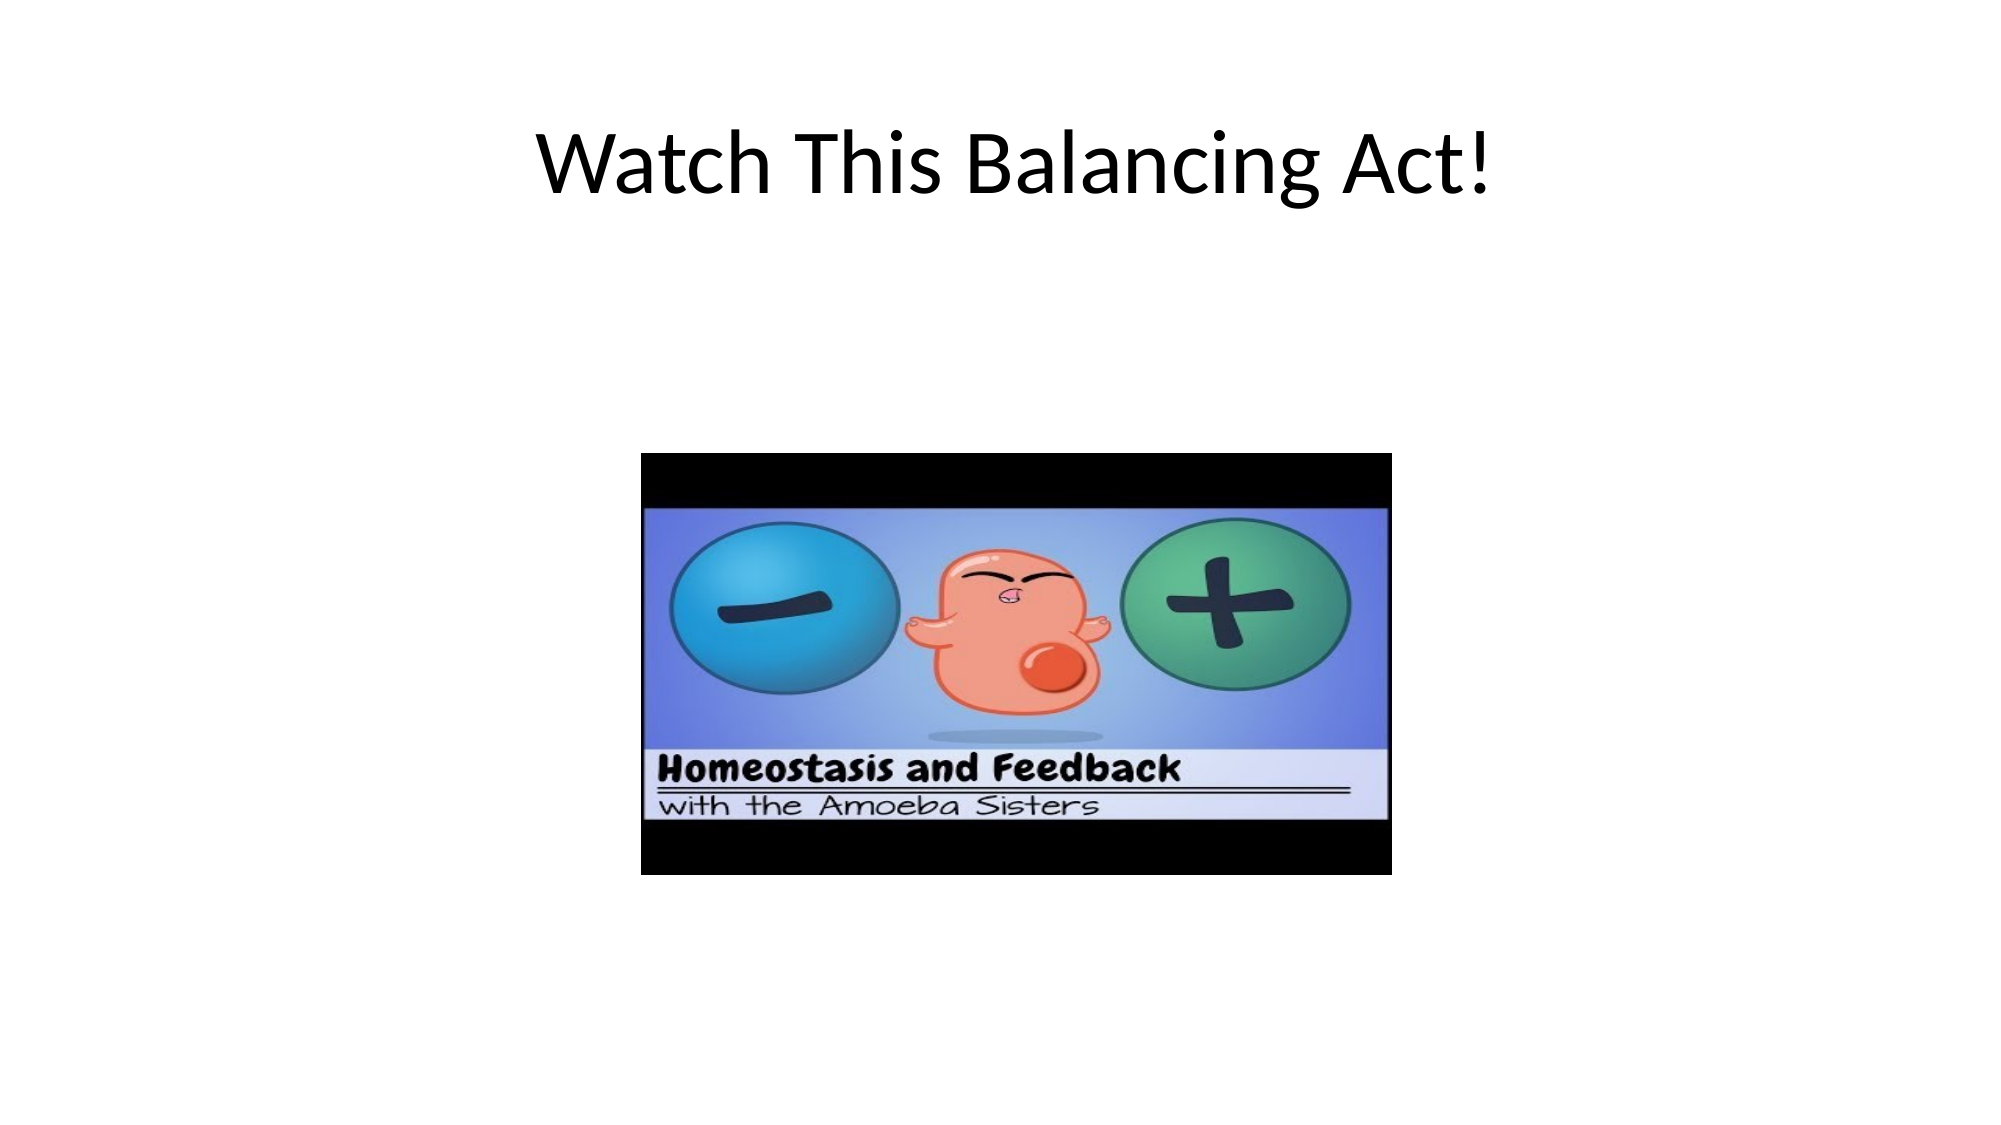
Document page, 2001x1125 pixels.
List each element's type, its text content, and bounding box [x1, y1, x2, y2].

title Watch This Balancing Act! [166, 36, 1867, 278]
picture [640, 452, 1392, 876]
